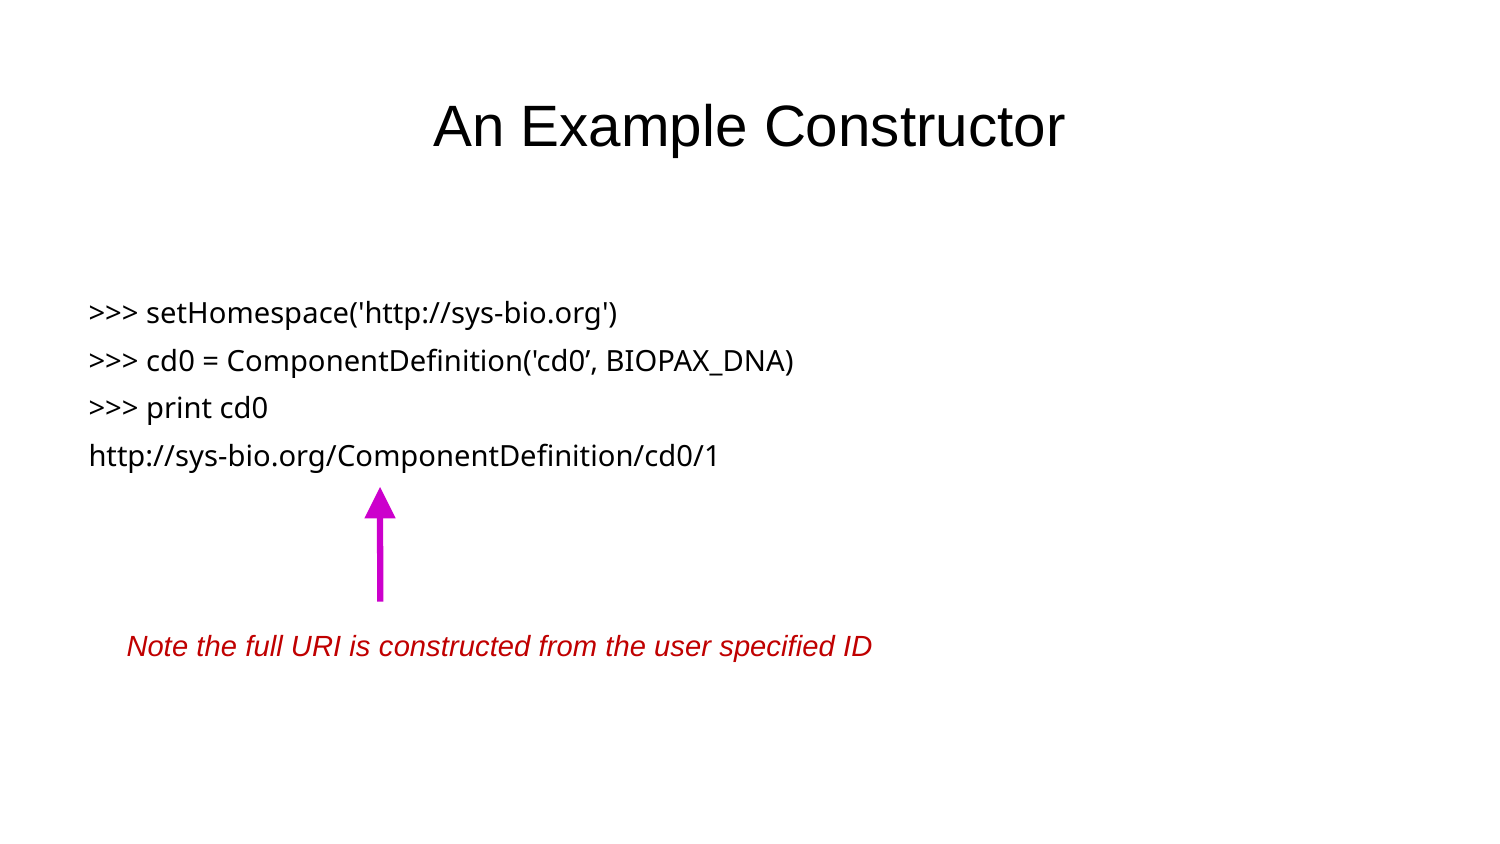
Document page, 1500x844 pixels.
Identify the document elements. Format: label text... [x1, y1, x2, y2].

title An Example Constructor [51, 72, 1449, 167]
text_box >>> setHomespace('http://sys-bio.org') >>> cd0 = ComponentDefinition('cd0’, BIOPAX_DNA) >>> print cd0 http://sys-bio.org/ComponentDefinition/cd0/1 [73, 287, 1500, 480]
text_box Note the full URI is constructed from the user specified ID [111, 619, 913, 670]
